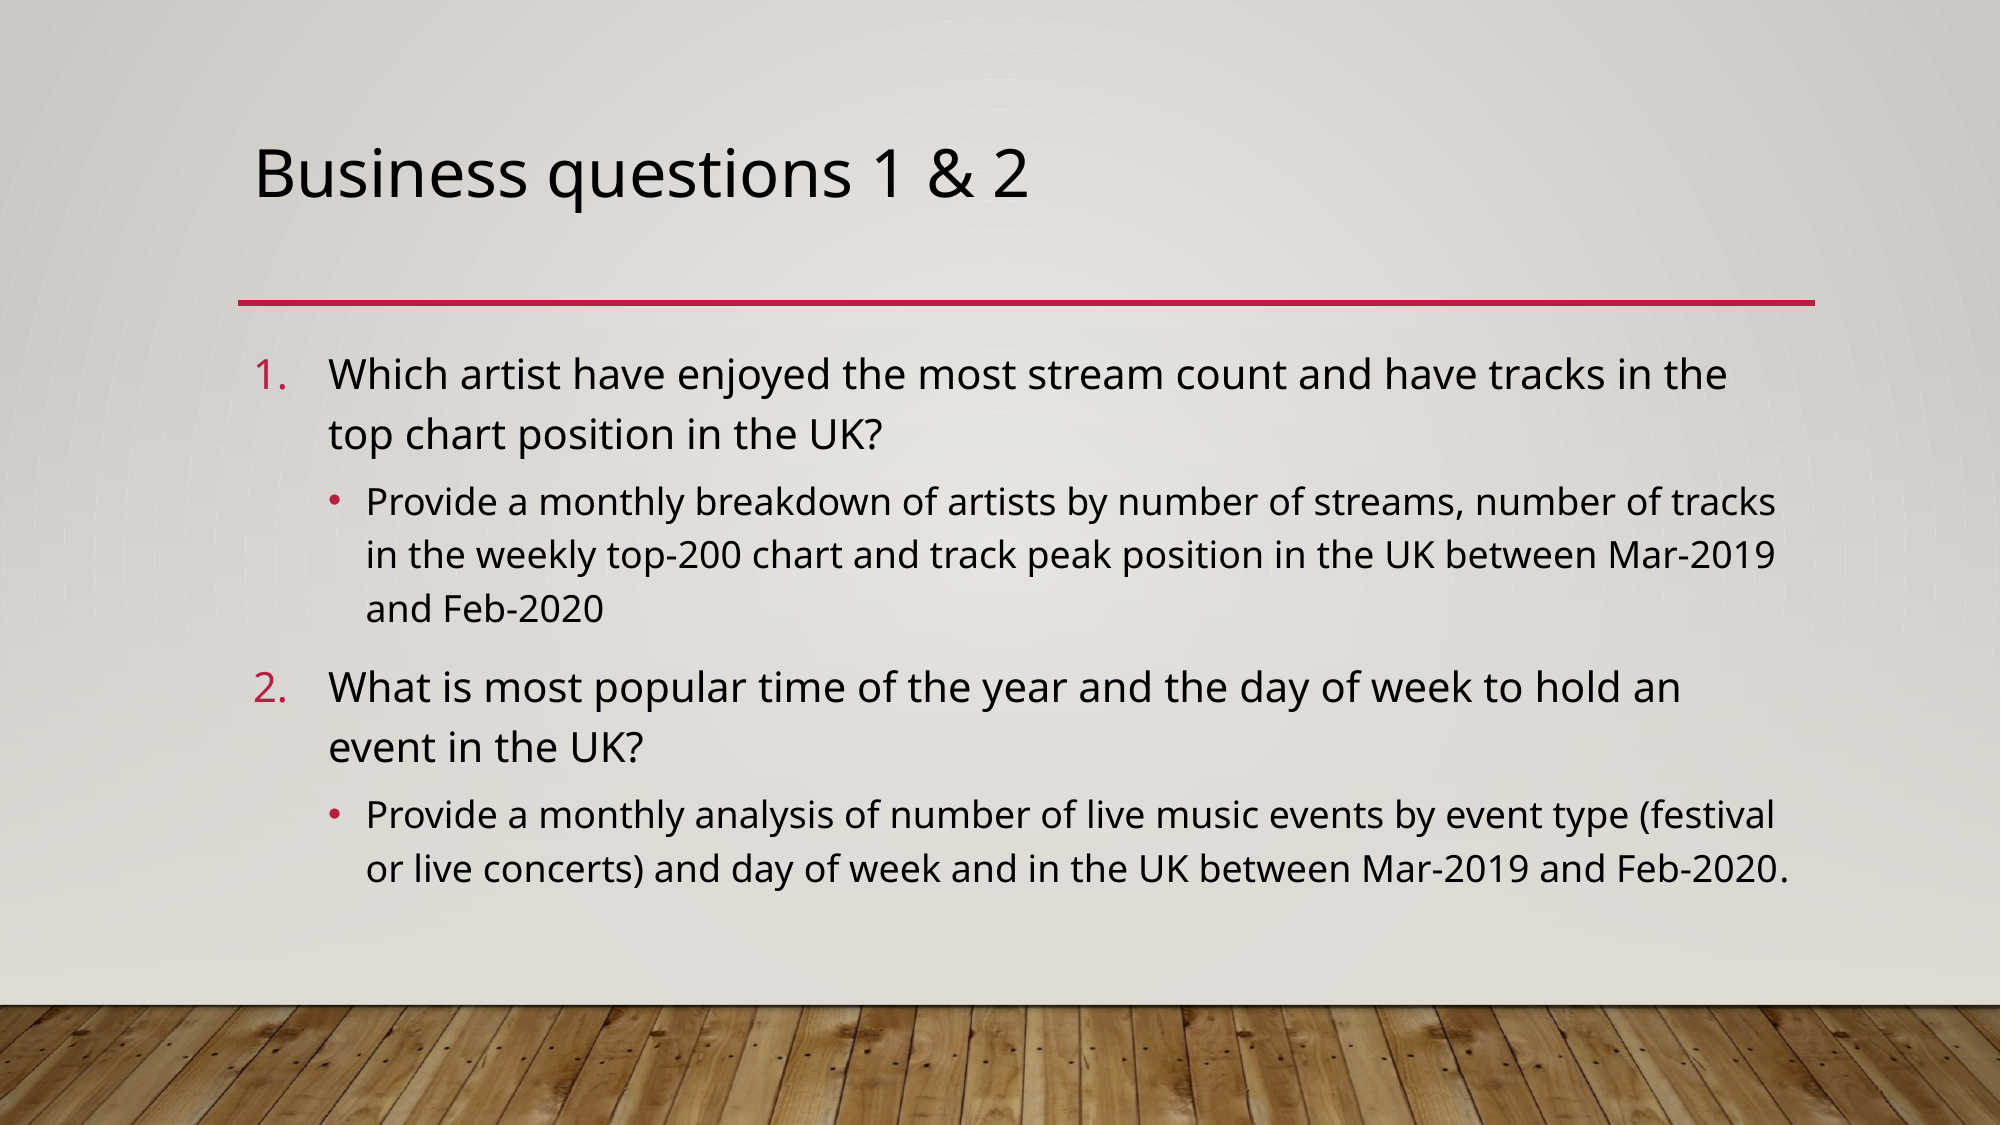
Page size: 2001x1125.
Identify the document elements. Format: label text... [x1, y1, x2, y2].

title Business questions 1 & 2 [238, 131, 1814, 305]
picture [0, 1005, 2000, 1125]
list Which artist have enjoyed the most stream count and have tracks in the top chart position in the UK? Provide a monthly breakdown of artists by number of streams, number of tracks in the weekly top-200 chart and track peak position in the UK between Mar-2019 and Feb-2020 What is most popular time of the year and the day of week to hold an event in the UK? Provide a monthly analysis of number of live music events by event type (festival or live concerts) and day of week and in the UK between Mar-2019 and Feb-2020. [238, 330, 1814, 897]
